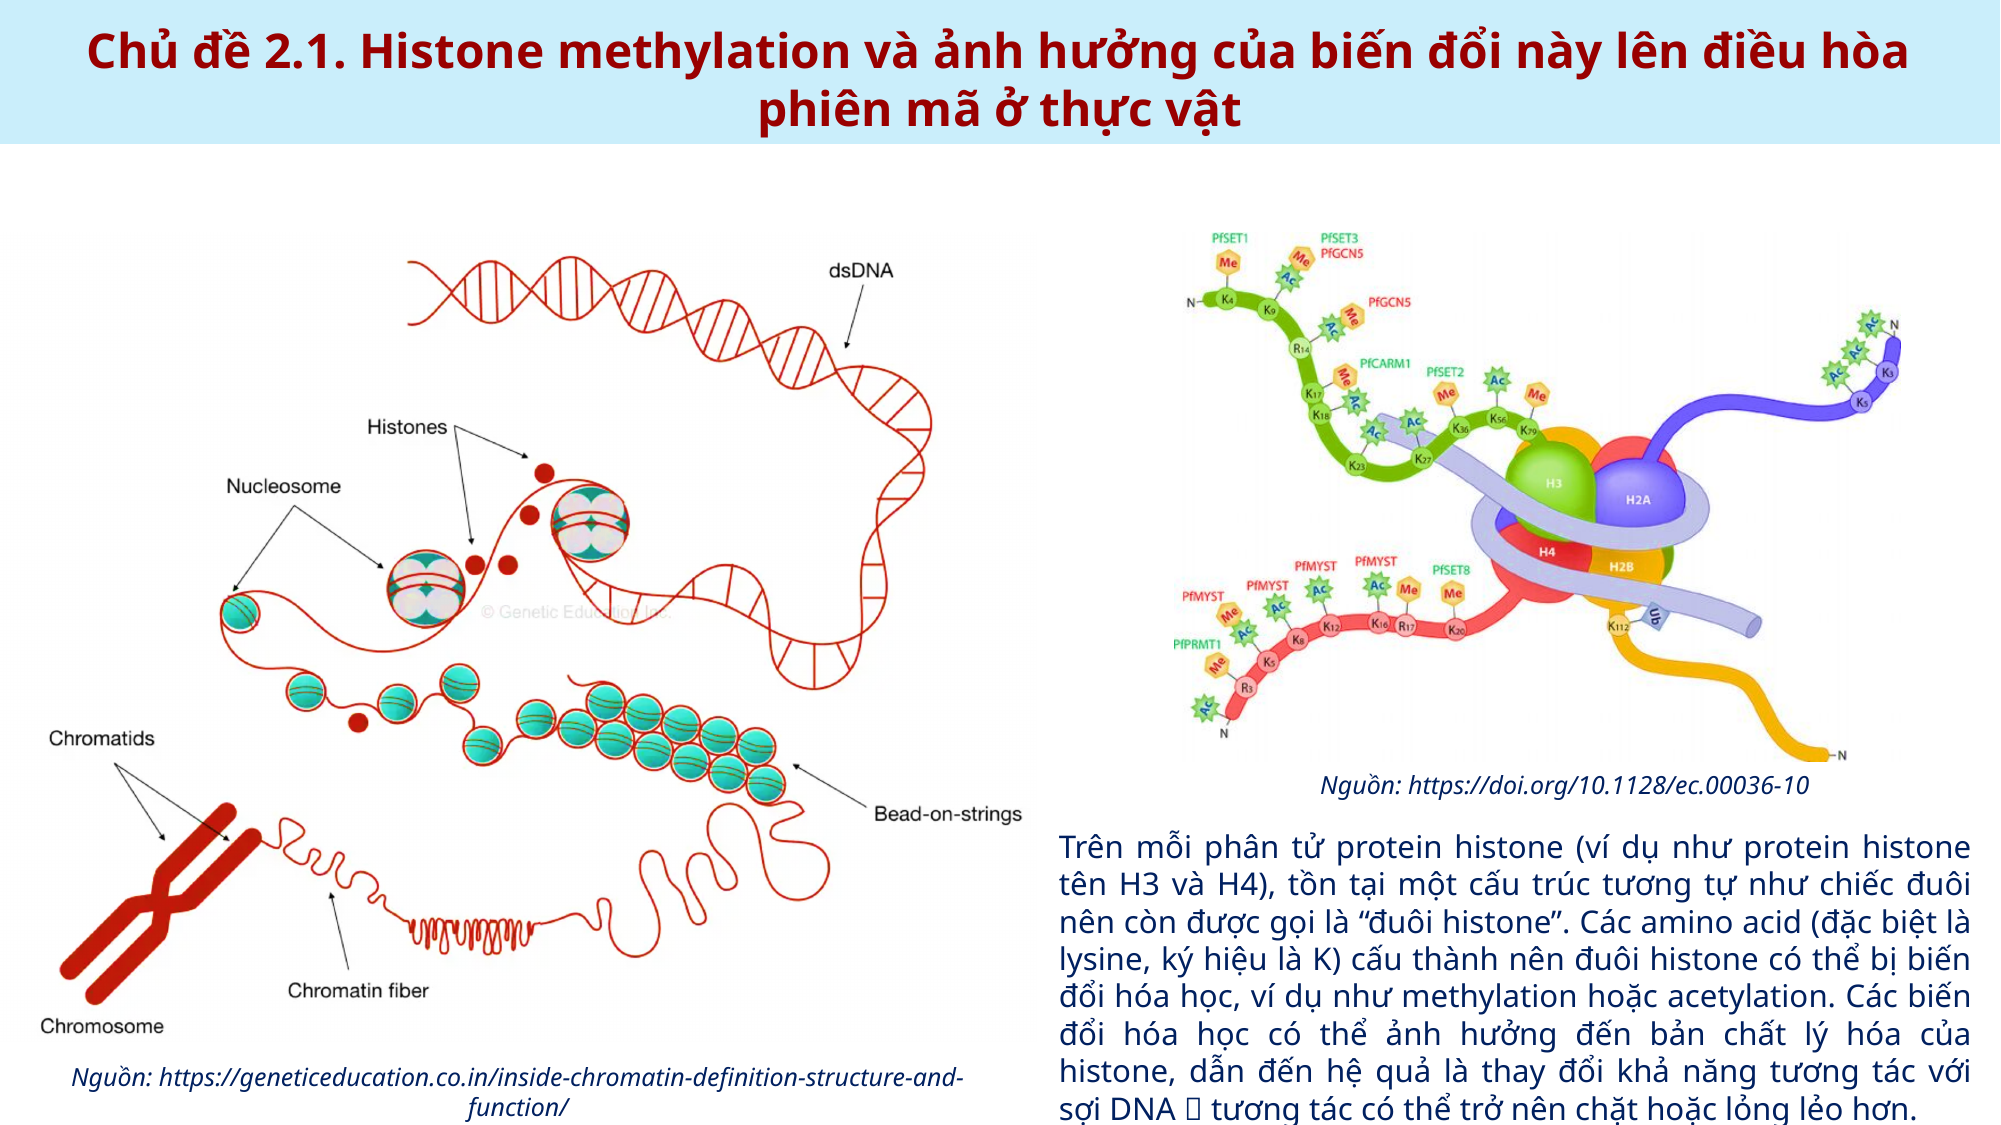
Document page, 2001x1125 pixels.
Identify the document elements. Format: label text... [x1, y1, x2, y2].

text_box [0, 0, 2000, 138]
text_box Trên mỗi phân tử protein histone (ví dụ như protein histone tên H3 và H4), tồn tại một cấu trúc tương tự như chiếc đuôi nên còn được gọi là “đuôi histone”. Các amino acid (đặc biệt là lysine, ký hiệu là K) cấu thành nên đuôi histone có thể bị biến đổi hóa học, ví dụ như methylation hoặc acetylation. Các biến đổi hóa học có thể ảnh hưởng đến bản chất lý hóa của histone, dẫn đến hệ quả là thay đổi khả năng tương tác với sợi DNA  tương tác có thể trở nên chặt hoặc lỏng lẻo hơn. [1044, 819, 1988, 1125]
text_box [1159, 232, 1971, 808]
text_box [0, 232, 1038, 1101]
